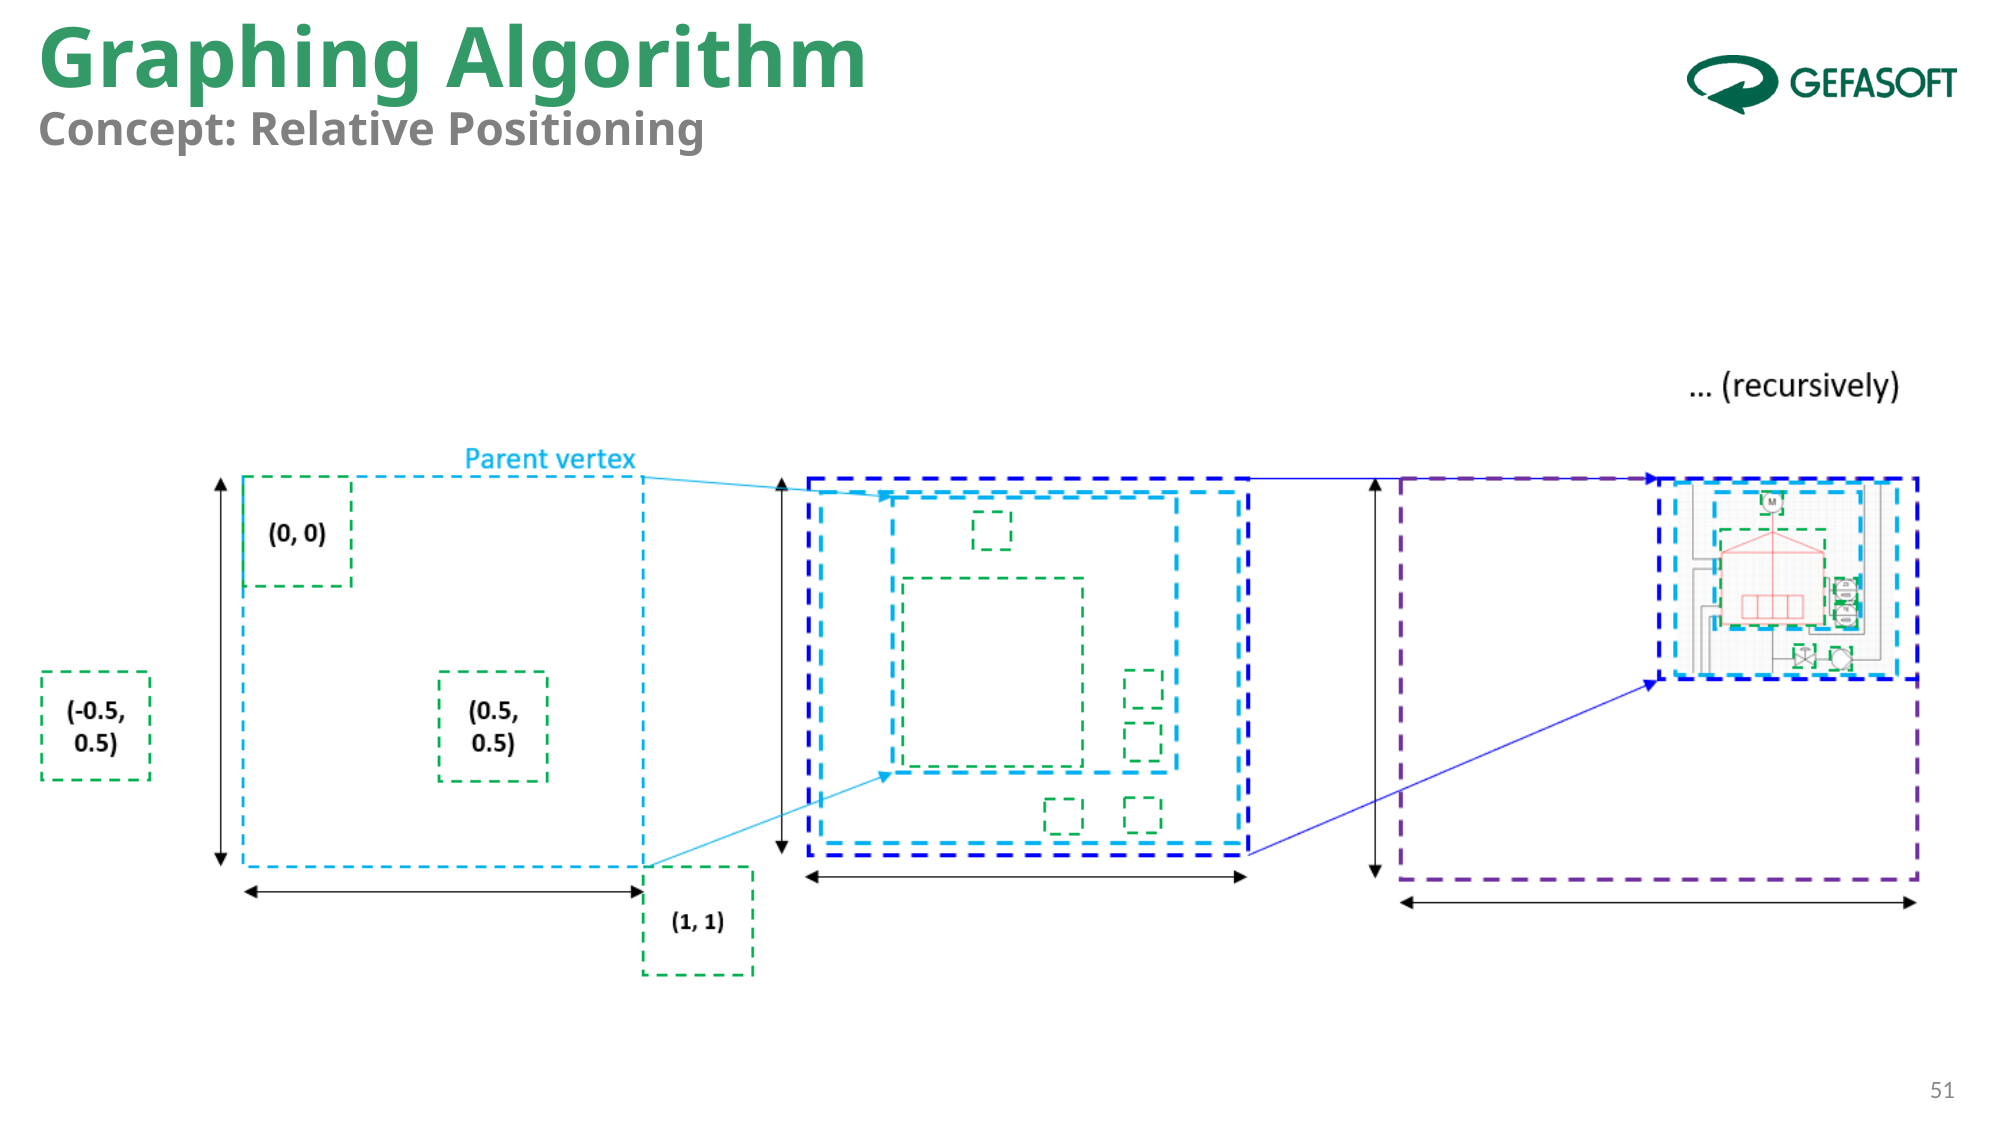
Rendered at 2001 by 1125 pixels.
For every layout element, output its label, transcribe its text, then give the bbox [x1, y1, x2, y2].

picture [1687, 55, 1957, 115]
picture [31, 348, 1933, 997]
title Graphing Algorithm Concept: Relative Positioning [22, 3, 1978, 168]
slide_number 51 [1520, 1058, 1971, 1119]
